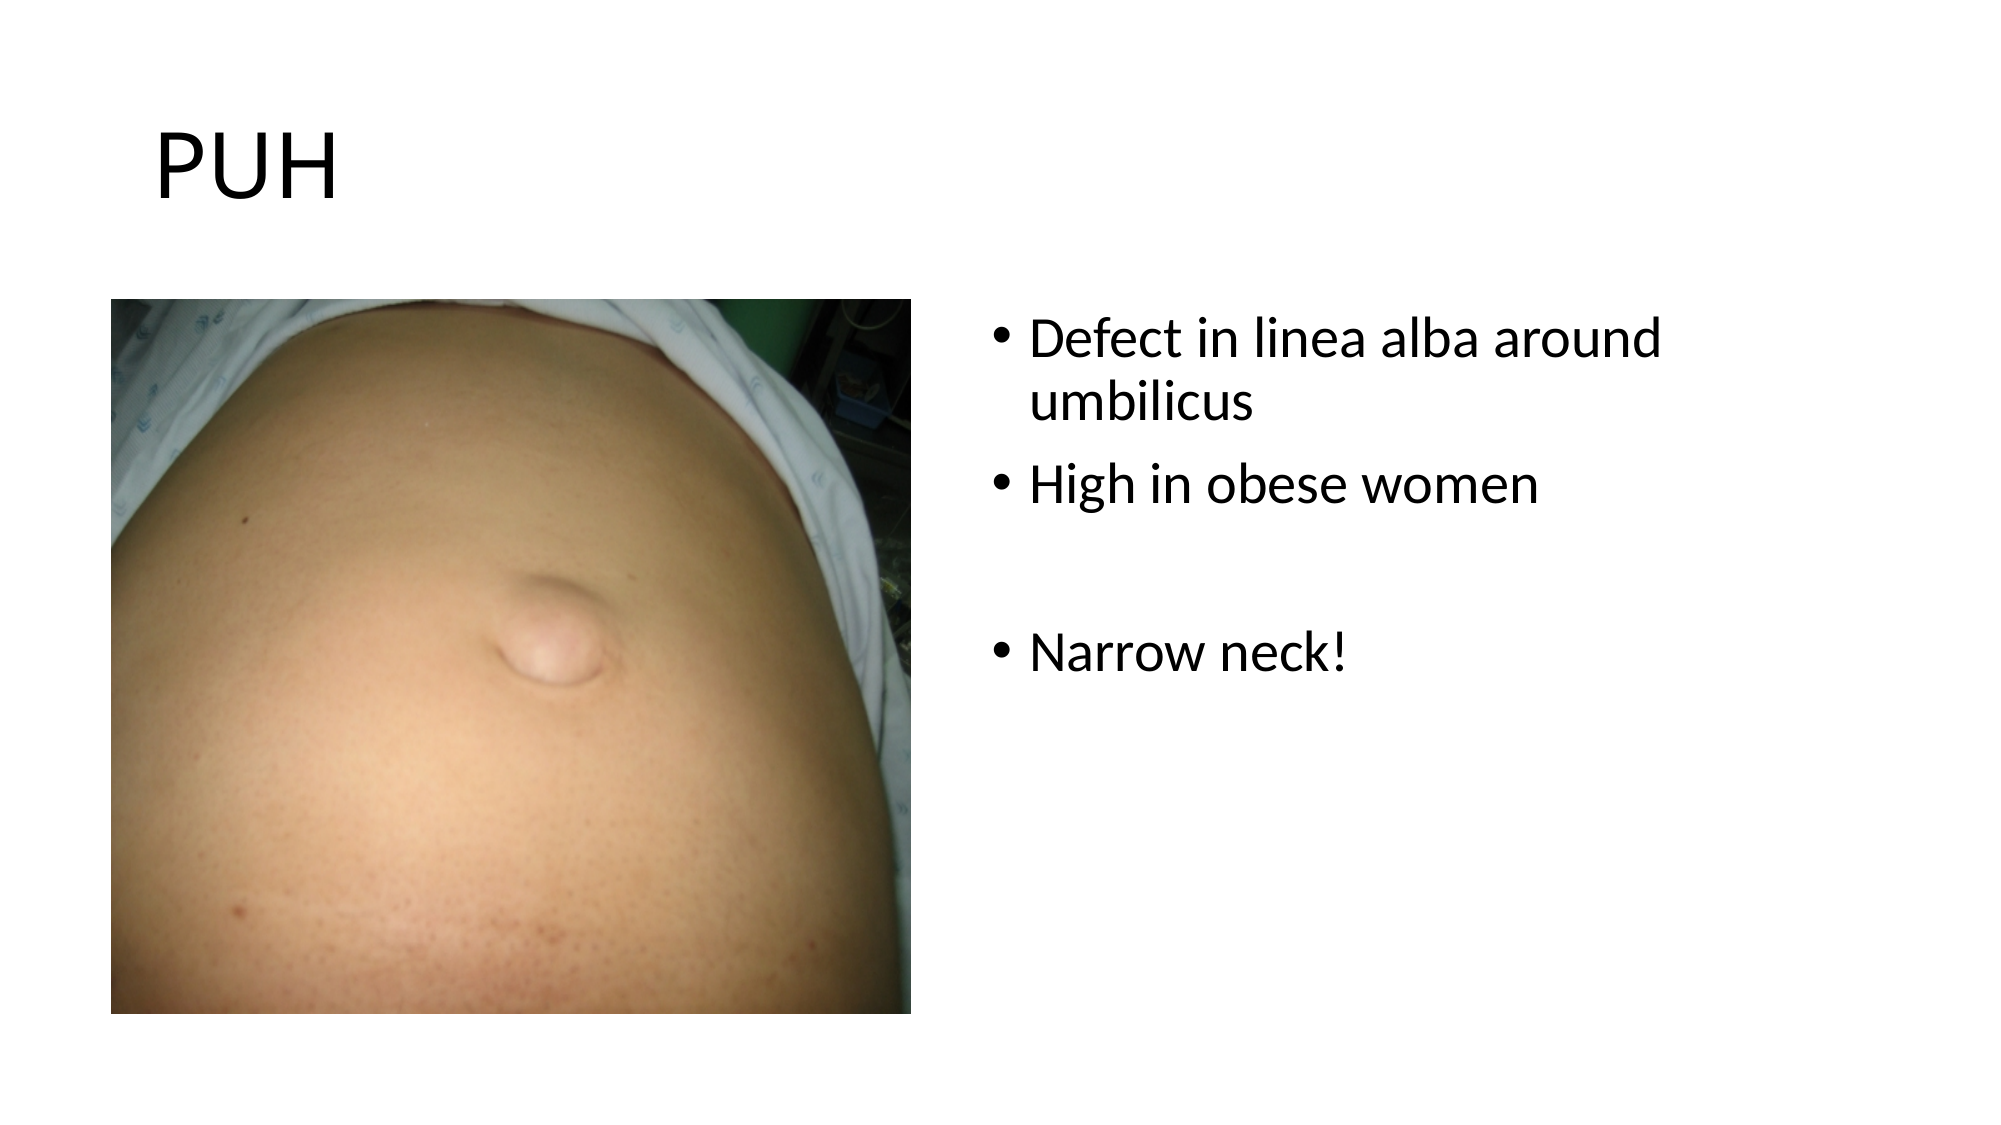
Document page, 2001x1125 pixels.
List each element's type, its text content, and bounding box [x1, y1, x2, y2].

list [111, 299, 911, 1014]
title PUH [137, 59, 1863, 278]
list Defect in linea alba around umbilicus High in obese women Narrow neck! [976, 299, 1827, 1014]
